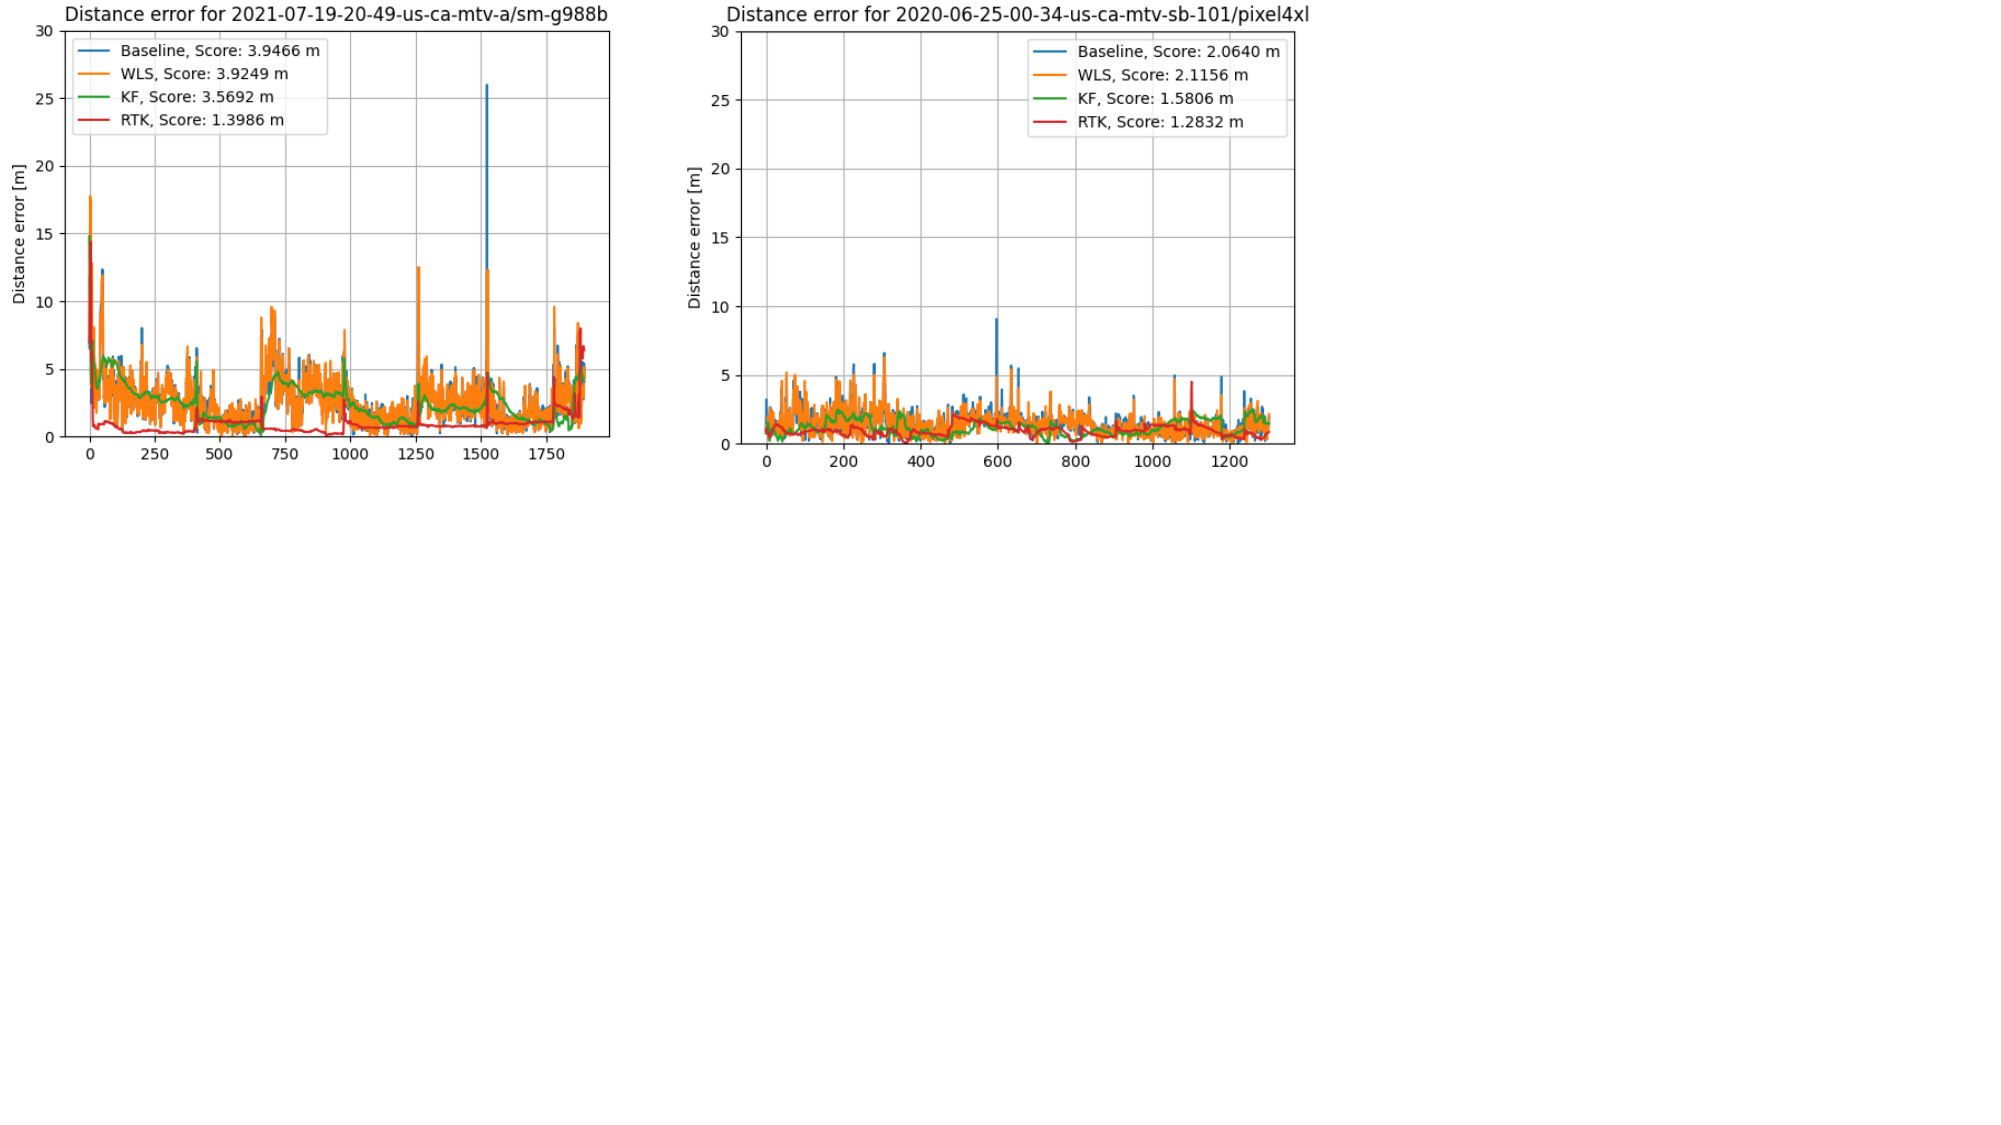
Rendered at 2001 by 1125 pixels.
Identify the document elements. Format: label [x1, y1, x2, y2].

picture [673, 0, 1322, 478]
picture [0, 0, 632, 478]
